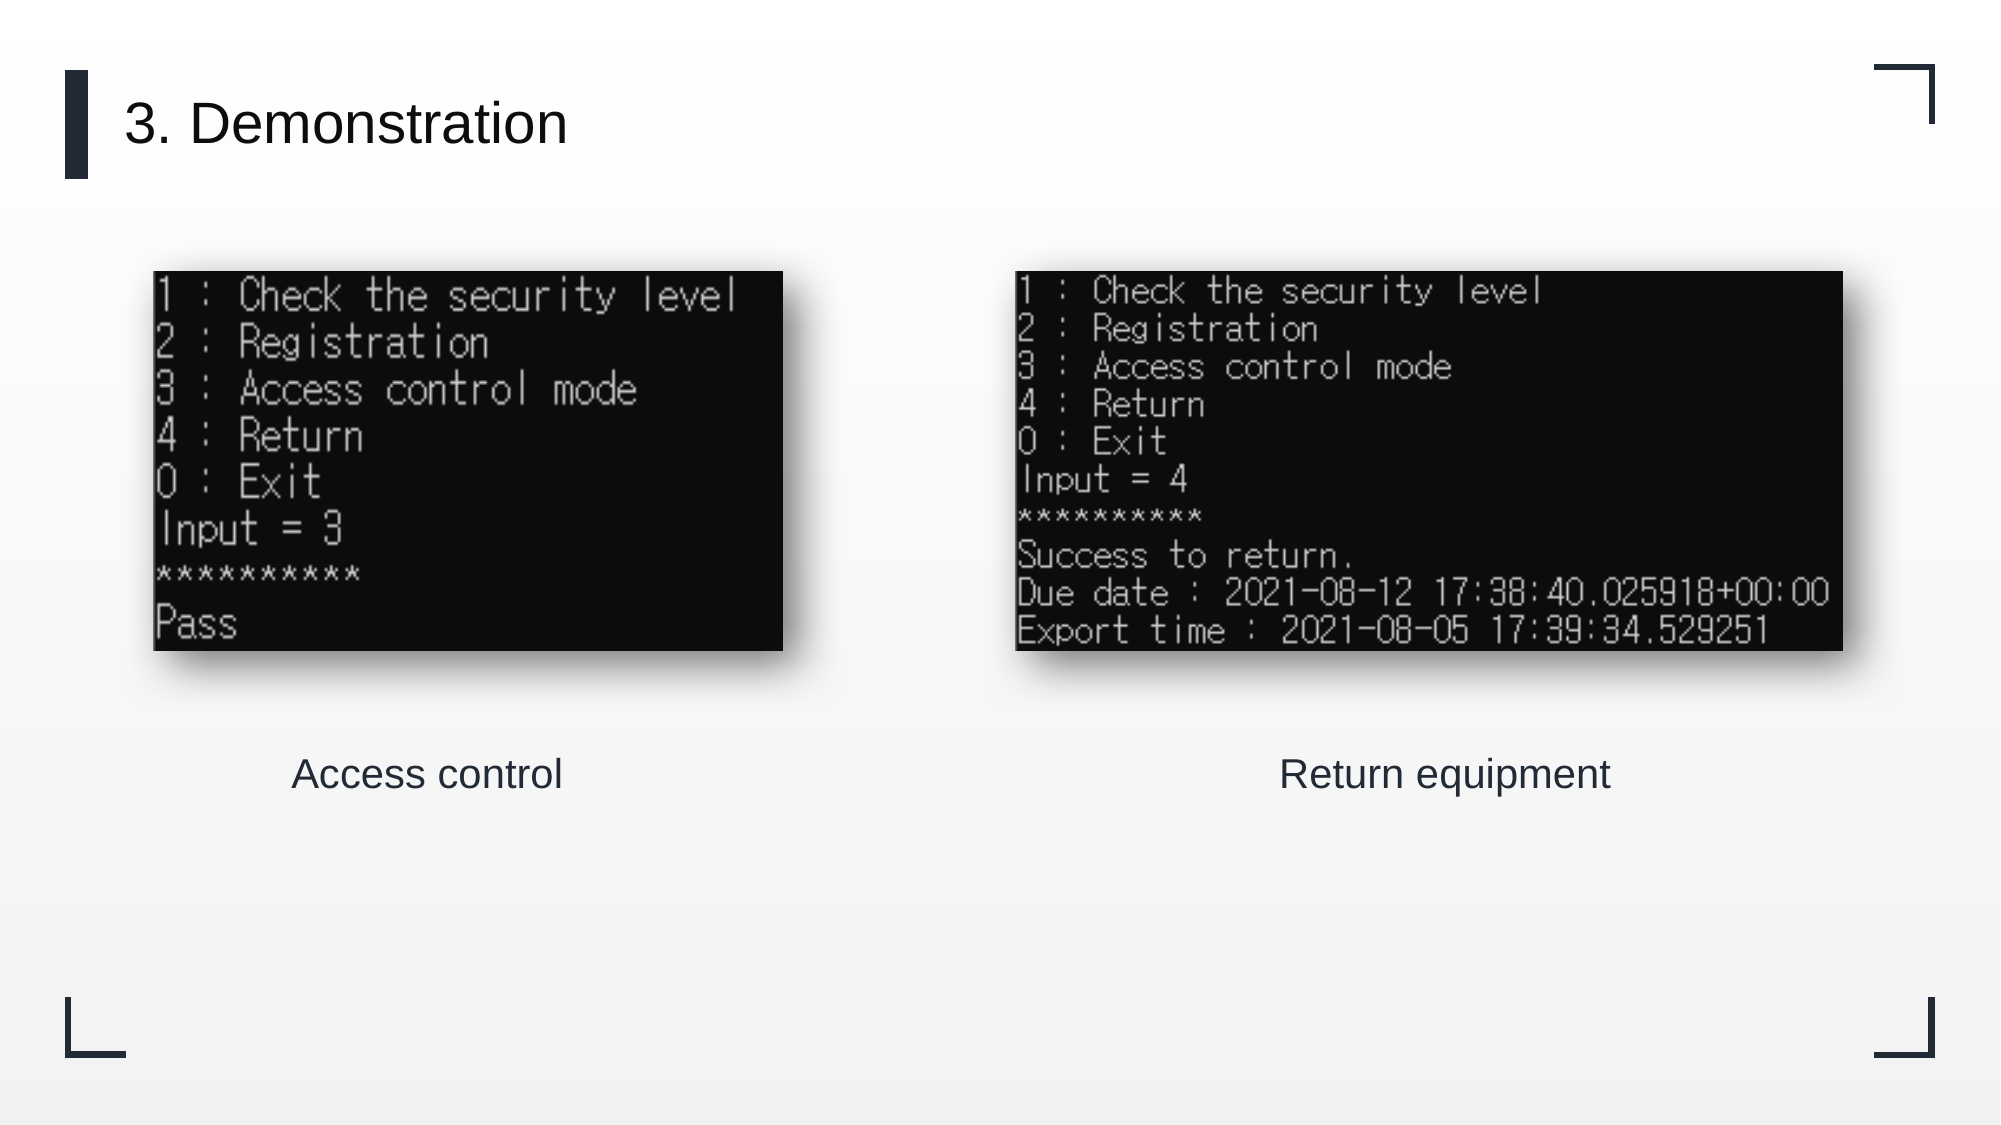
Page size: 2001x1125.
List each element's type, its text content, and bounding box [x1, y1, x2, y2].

text_box [1874, 997, 1935, 1058]
text_box 3. Demonstration [109, 70, 1456, 178]
text_box [1874, 63, 1935, 124]
text_box Return equipment [1264, 739, 1647, 805]
text_box [65, 997, 126, 1058]
picture [152, 271, 783, 651]
picture [1015, 271, 1843, 651]
text_box Access control [276, 739, 659, 805]
text_box [65, 70, 88, 179]
